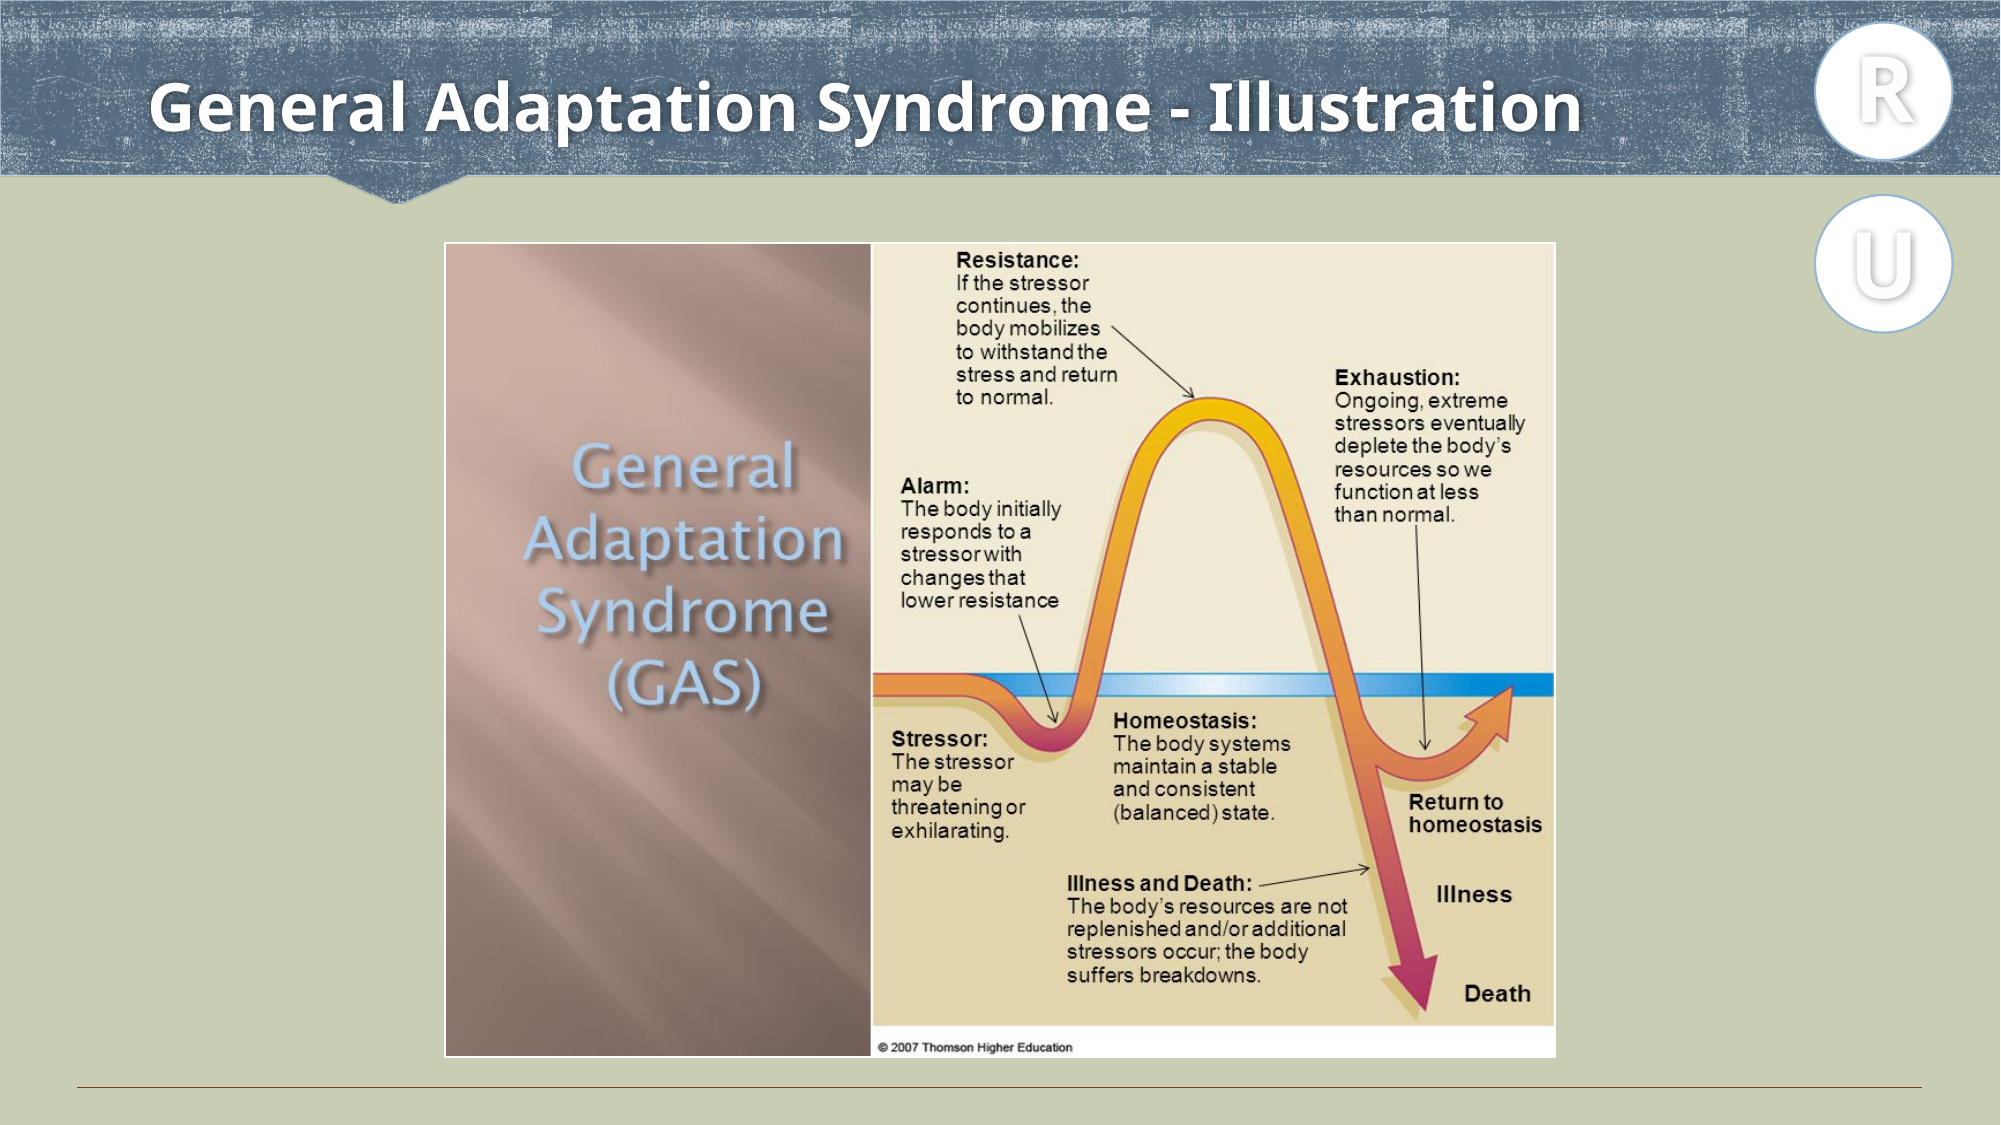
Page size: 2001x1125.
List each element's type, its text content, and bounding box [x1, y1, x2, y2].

title General Adaptation Syndrome - Illustration [132, 35, 1816, 152]
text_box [1817, 197, 1951, 331]
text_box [1816, 24, 1951, 158]
picture [446, 244, 1554, 1056]
